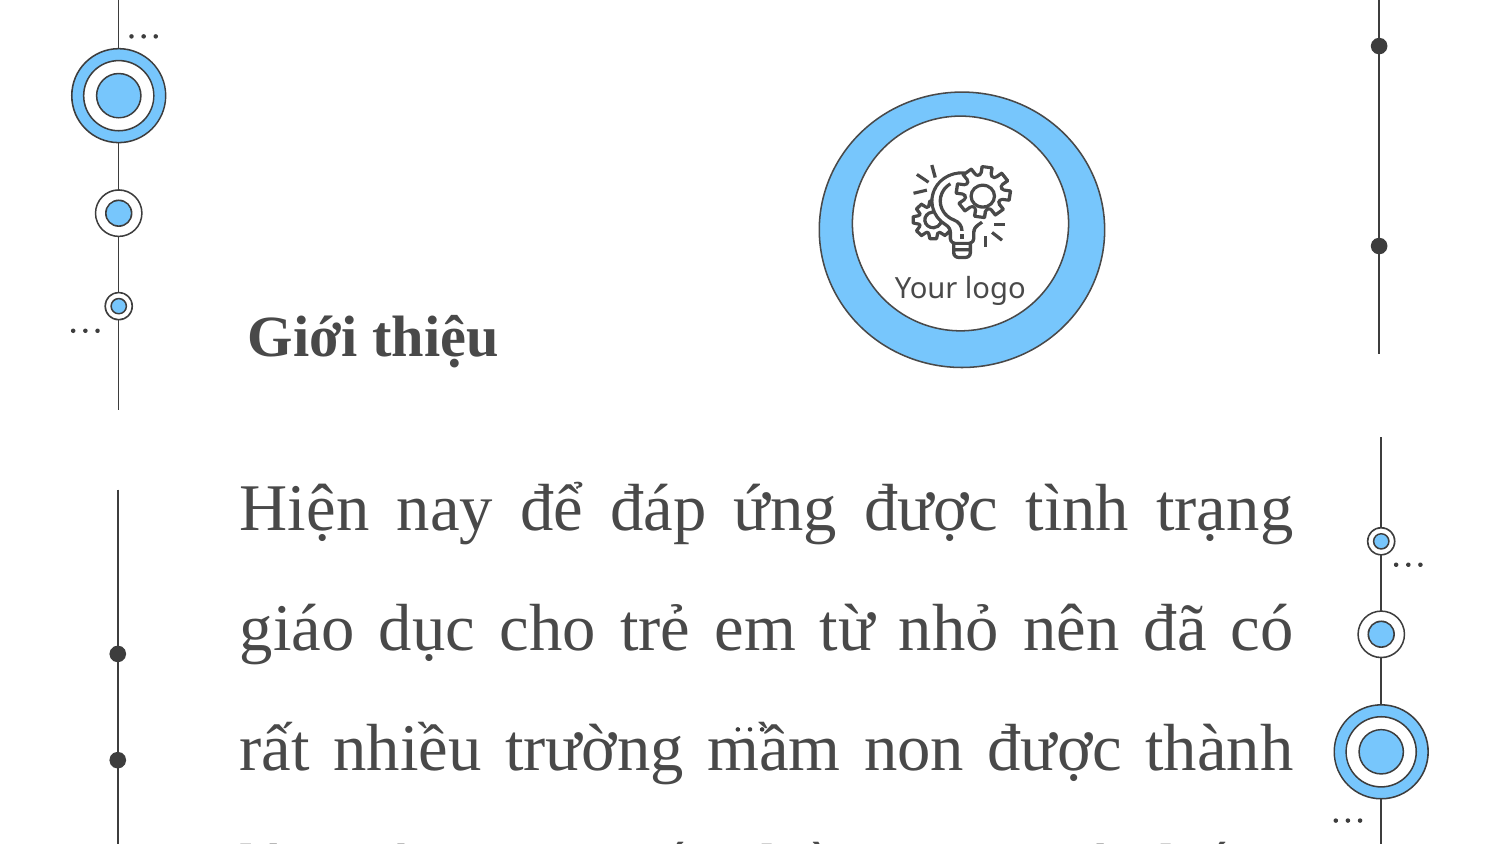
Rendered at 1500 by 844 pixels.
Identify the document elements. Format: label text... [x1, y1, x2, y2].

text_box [911, 164, 1013, 260]
title Giới thiệu [0, 283, 768, 379]
subtitle Hiện nay để đáp ứng được tình trạng giáo dục cho trẻ em từ nhỏ nên đã có rất nhiều trường mầm non được thành lập có mặt ở rất nhiều nơi. Hệ thống giáo dục trường mầm non đang phát triển và ứng dụng công nghệ thông tin vào việc quản lý hệ thống trường. Nhóm em đã tìm hiểu và chọn trường mầm non Vũ Trụ Xanh nằm ở 790 Âu Cơ, phường 14, quận Tân Bình để nghiên cứu và phát triển làm đề tài khóa luận tốt nghiệp với mục tiêu có thể giúp cho hệ thống trường mầm non hoàn thiện và hoạt động tốt hơn trong quá trình quản lý của trường. [224, 409, 1311, 752]
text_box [819, 91, 1105, 368]
